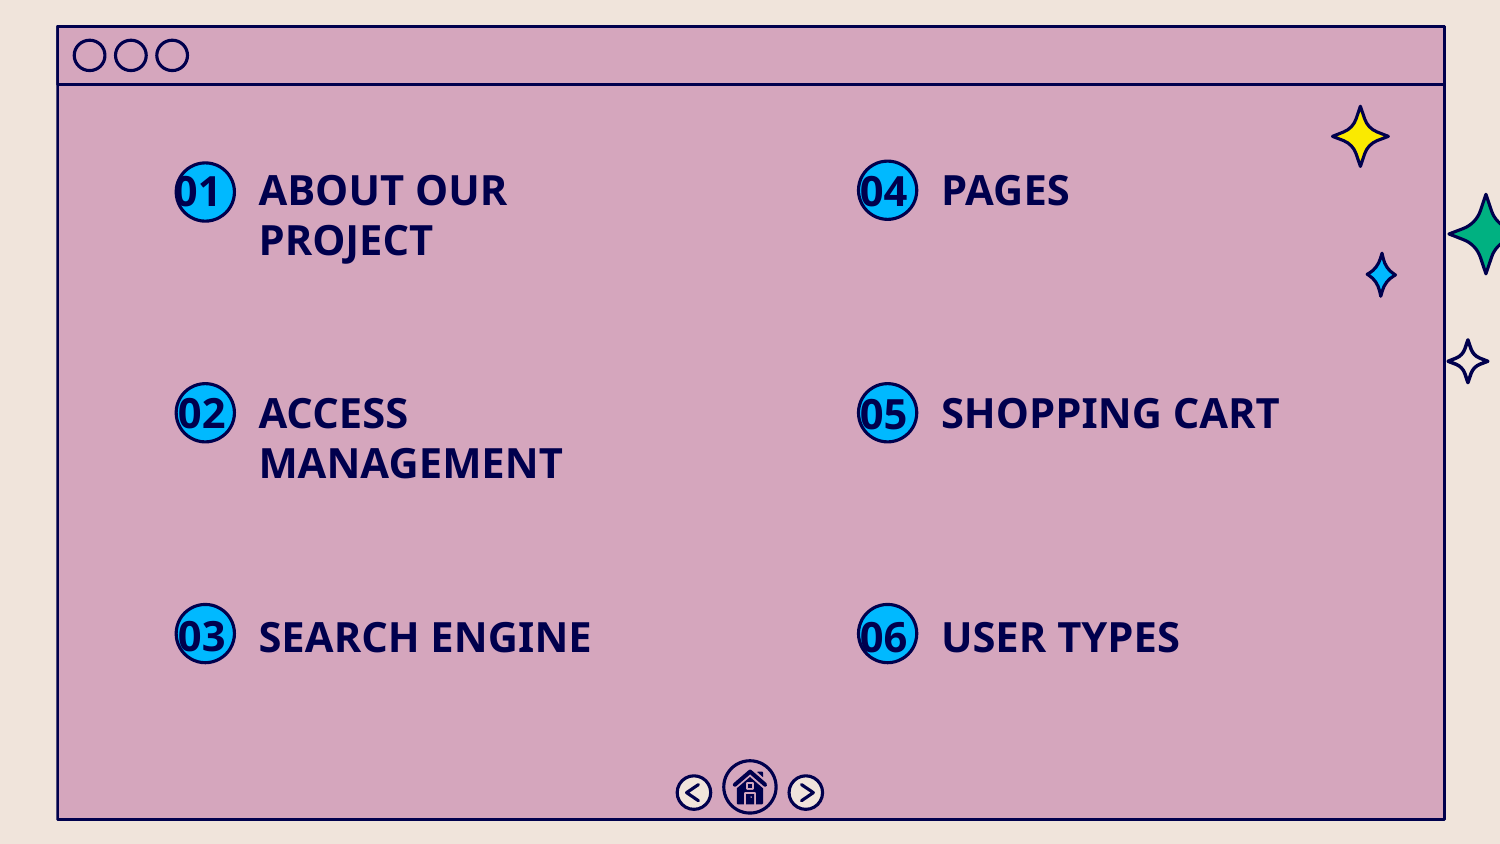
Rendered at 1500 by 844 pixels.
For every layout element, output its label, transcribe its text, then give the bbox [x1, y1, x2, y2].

title 04 [841, 168, 923, 211]
title 02 [159, 390, 241, 433]
title 05 [841, 392, 923, 434]
title 03 [159, 613, 241, 656]
text_box [677, 775, 711, 810]
text_box [723, 760, 777, 801]
title PAGES [926, 149, 1345, 216]
title USER TYPES [926, 595, 1345, 663]
text_box [789, 775, 823, 810]
title 06 [841, 615, 923, 658]
title ABOUT OUR PROJECT [243, 149, 663, 216]
title SHOPPING CART [926, 372, 1345, 440]
title ACCESS MANAGEMENT [243, 372, 663, 440]
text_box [732, 769, 768, 805]
title SEARCH ENGINE [243, 595, 663, 663]
title 01 [155, 169, 237, 212]
